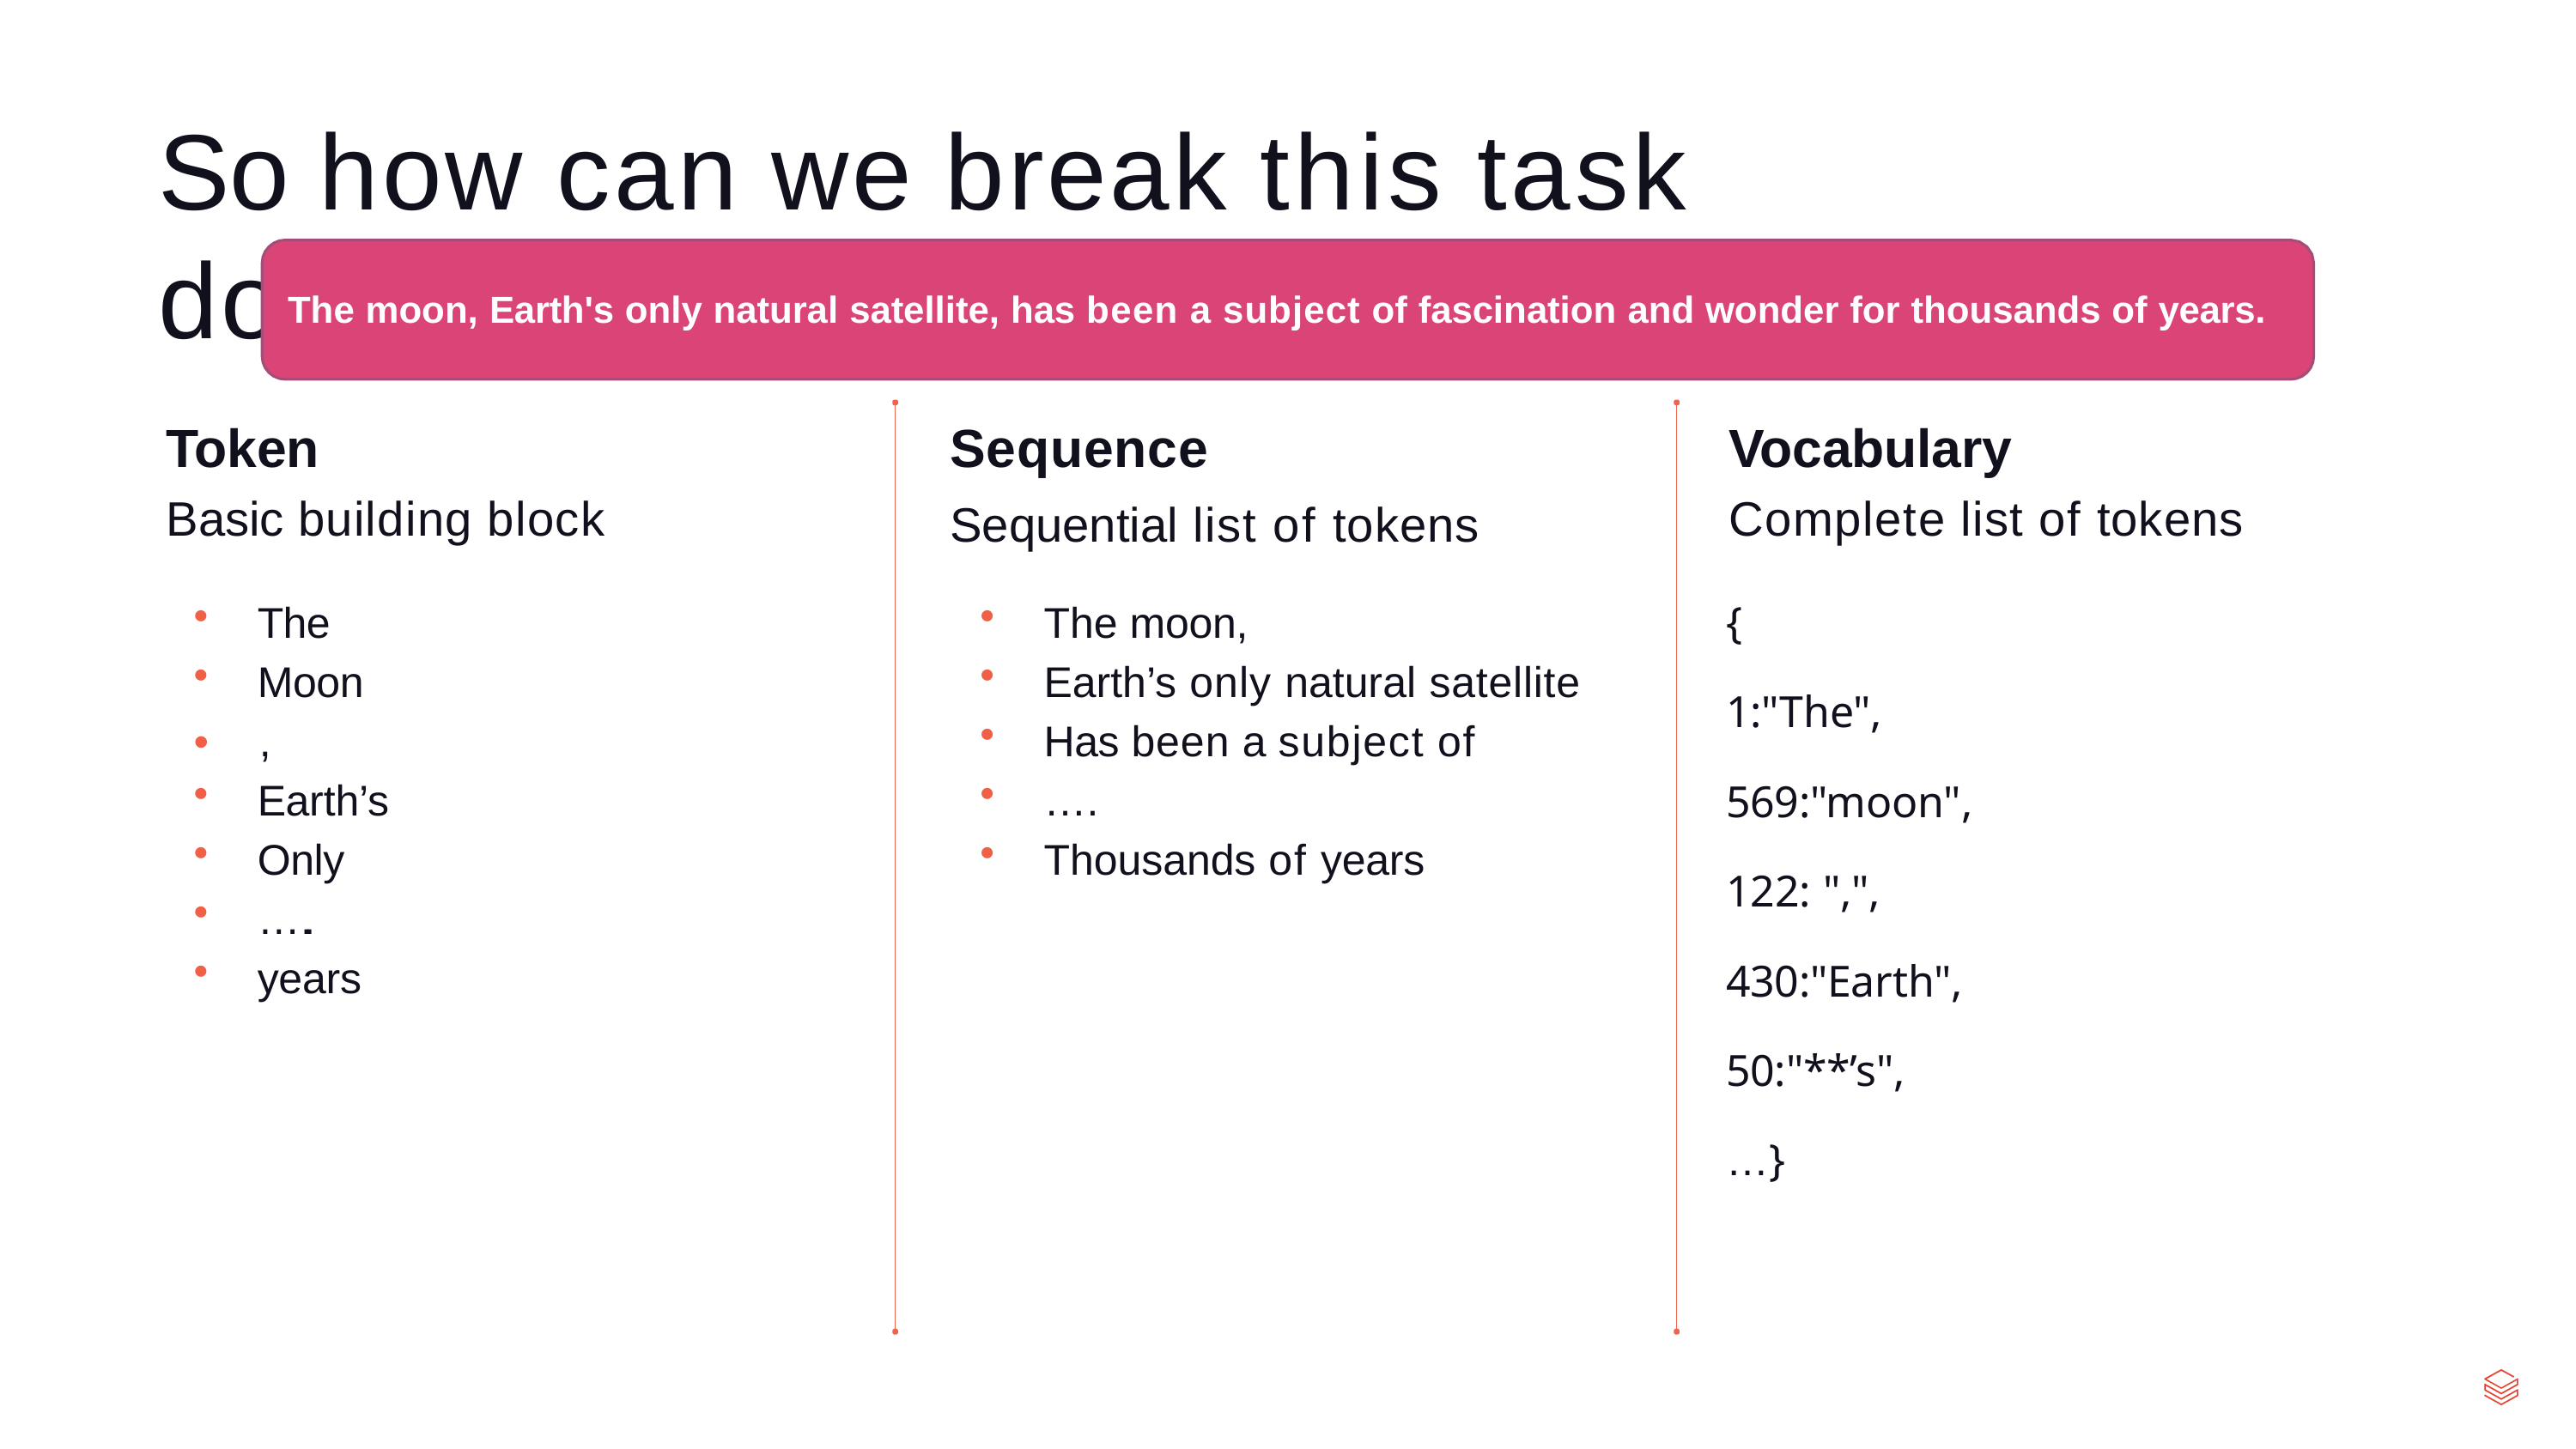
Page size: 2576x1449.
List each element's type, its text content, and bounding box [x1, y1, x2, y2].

text_box 1:"The", [1724, 682, 1917, 737]
text_box 569:"moon", [1724, 773, 1988, 827]
text_box The moon, Earth’s only natural satellite Has been a subject of …. Thousands of years [978, 585, 1590, 884]
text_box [892, 399, 899, 1335]
text_box 50:"**’s", …} [1724, 1041, 1964, 1185]
text_box 122: ",", [1724, 862, 1941, 916]
text_box { [1724, 593, 1752, 647]
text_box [1674, 399, 1680, 1335]
text_box 430:"Earth", [1724, 951, 2011, 1005]
picture [2481, 1367, 2521, 1407]
title So how can we break this task down? [156, 100, 2042, 361]
text_box Vocabulary Complete list of tokens [1727, 401, 2248, 547]
text_box The Moon • , Earth’s Only ….. years [191, 585, 393, 1003]
text_box Sequence Sequential list of tokens [948, 395, 1485, 552]
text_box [260, 238, 2316, 381]
text_box Token Basic building block [164, 401, 611, 547]
